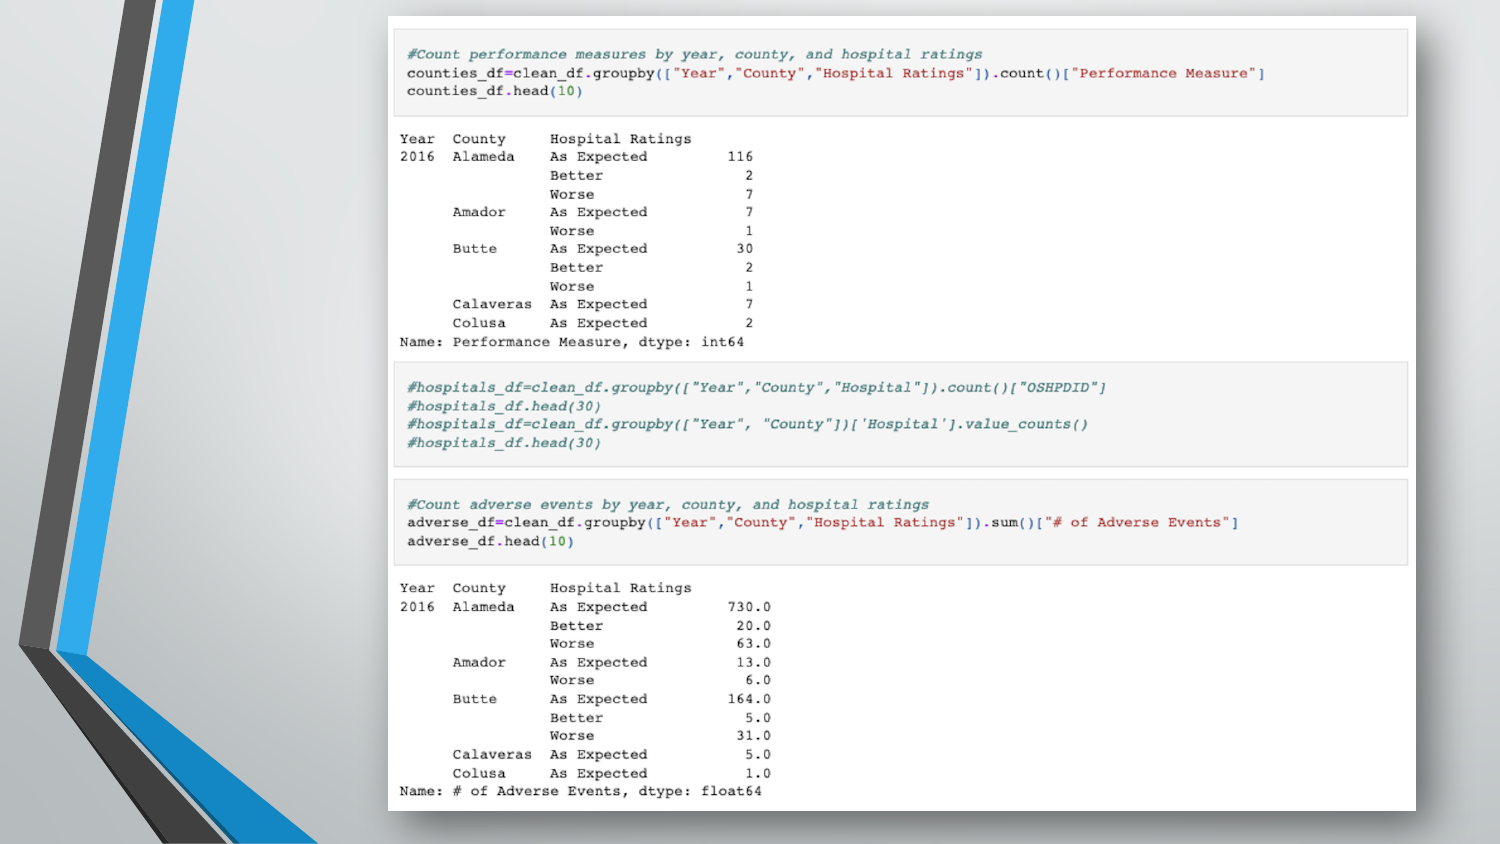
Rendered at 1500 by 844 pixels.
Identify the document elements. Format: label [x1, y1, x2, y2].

picture [387, 16, 1416, 811]
